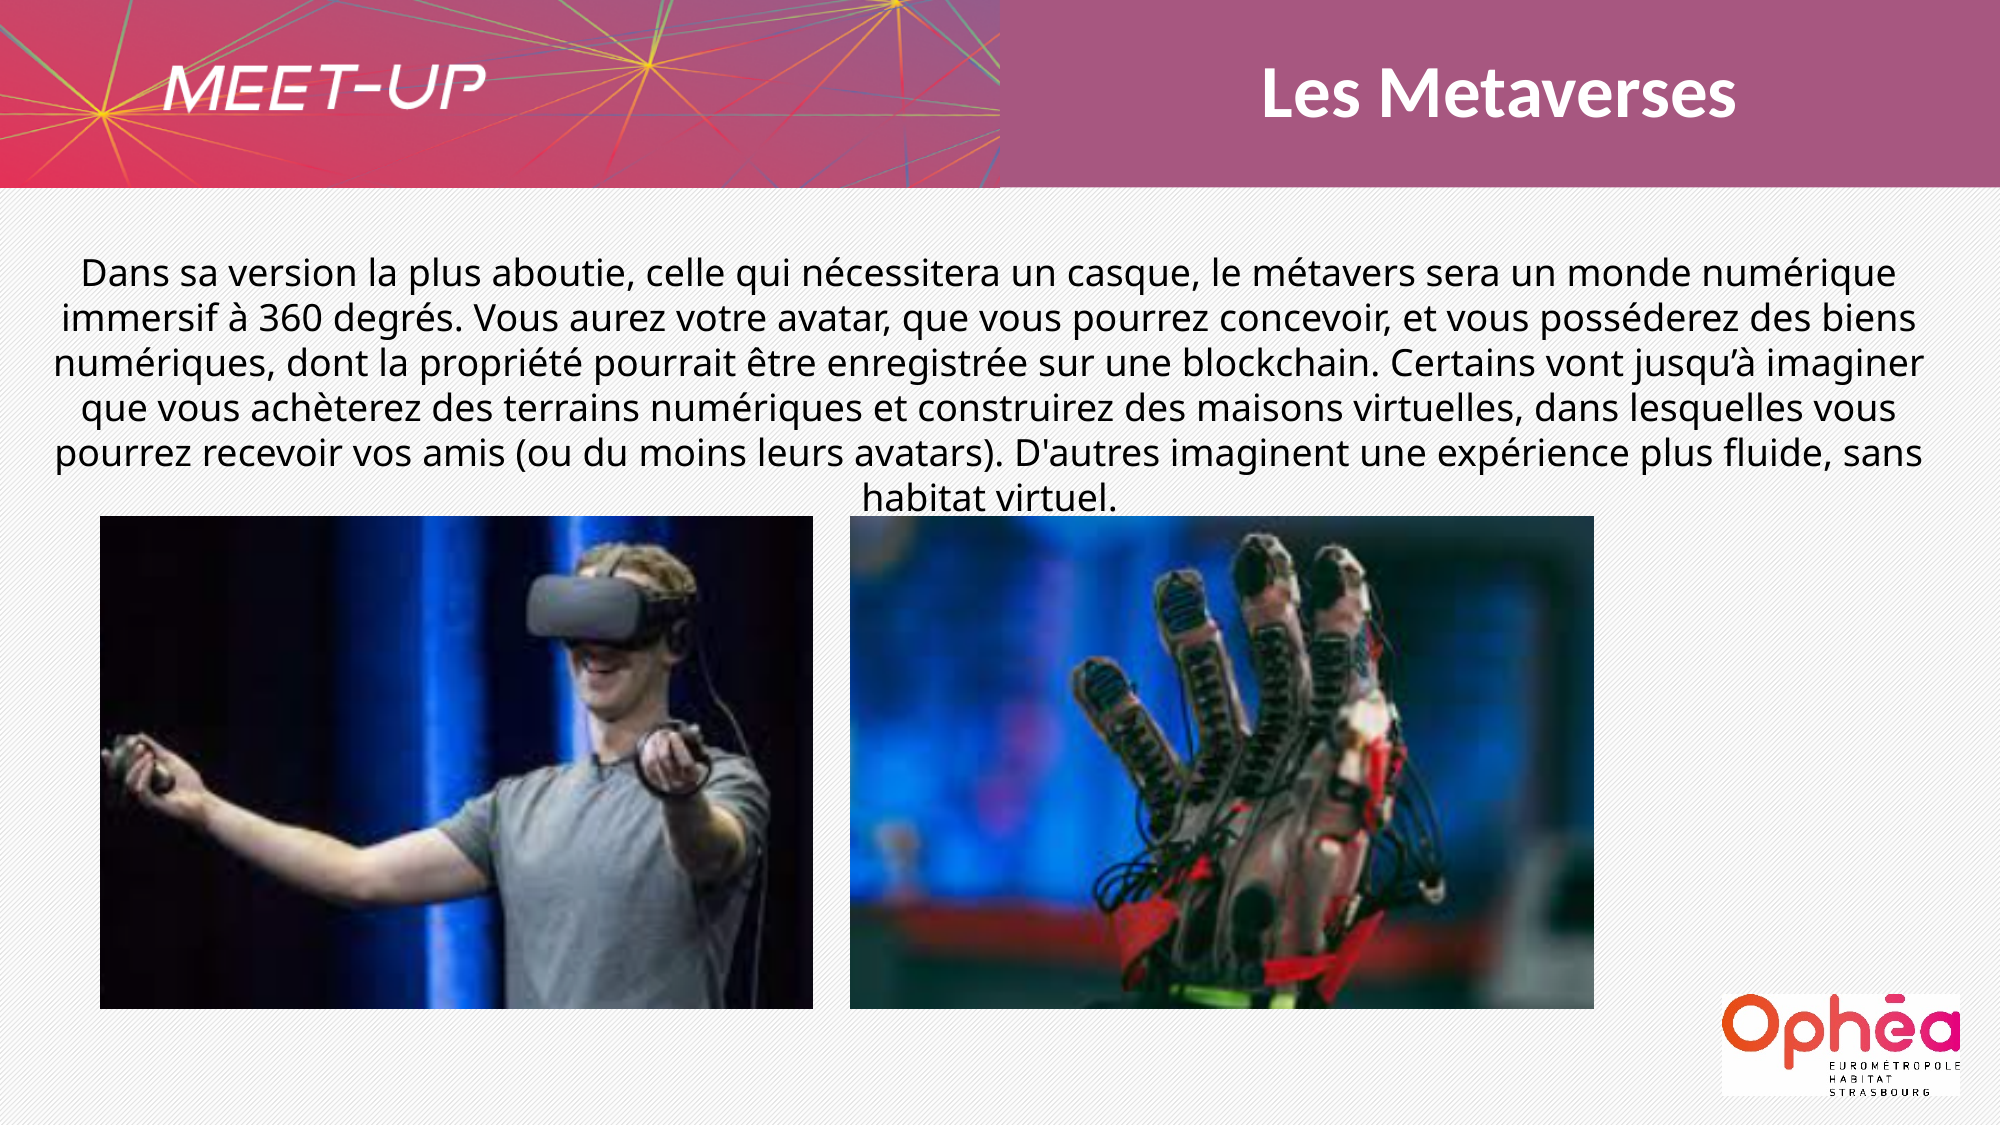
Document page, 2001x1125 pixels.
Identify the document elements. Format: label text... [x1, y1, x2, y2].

picture [100, 515, 813, 1009]
title Les Metaverses [999, 0, 2000, 186]
picture [1588, 682, 1594, 701]
text_box Dans sa version la plus aboutie, celle qui nécessitera un casque, le métavers sera un monde numérique immersif à 360 degrés. Vous aurez votre avatar, que vous pourrez concevoir, et vous posséderez des biens numériques, dont la propriété pourrait être enregistrée sur une blockchain. Certains vont jusqu’à imaginer que vous achèterez des terrains numériques et construirez des maisons virtuelles, dans lesquelles vous pourrez recevoir vos amis (ou du moins leurs avatars). D'autres imaginent une expérience plus fluide, sans habitat virtuel. [17, 241, 1962, 527]
picture [0, 0, 999, 188]
picture [1722, 994, 1960, 1096]
picture [850, 515, 1594, 1009]
